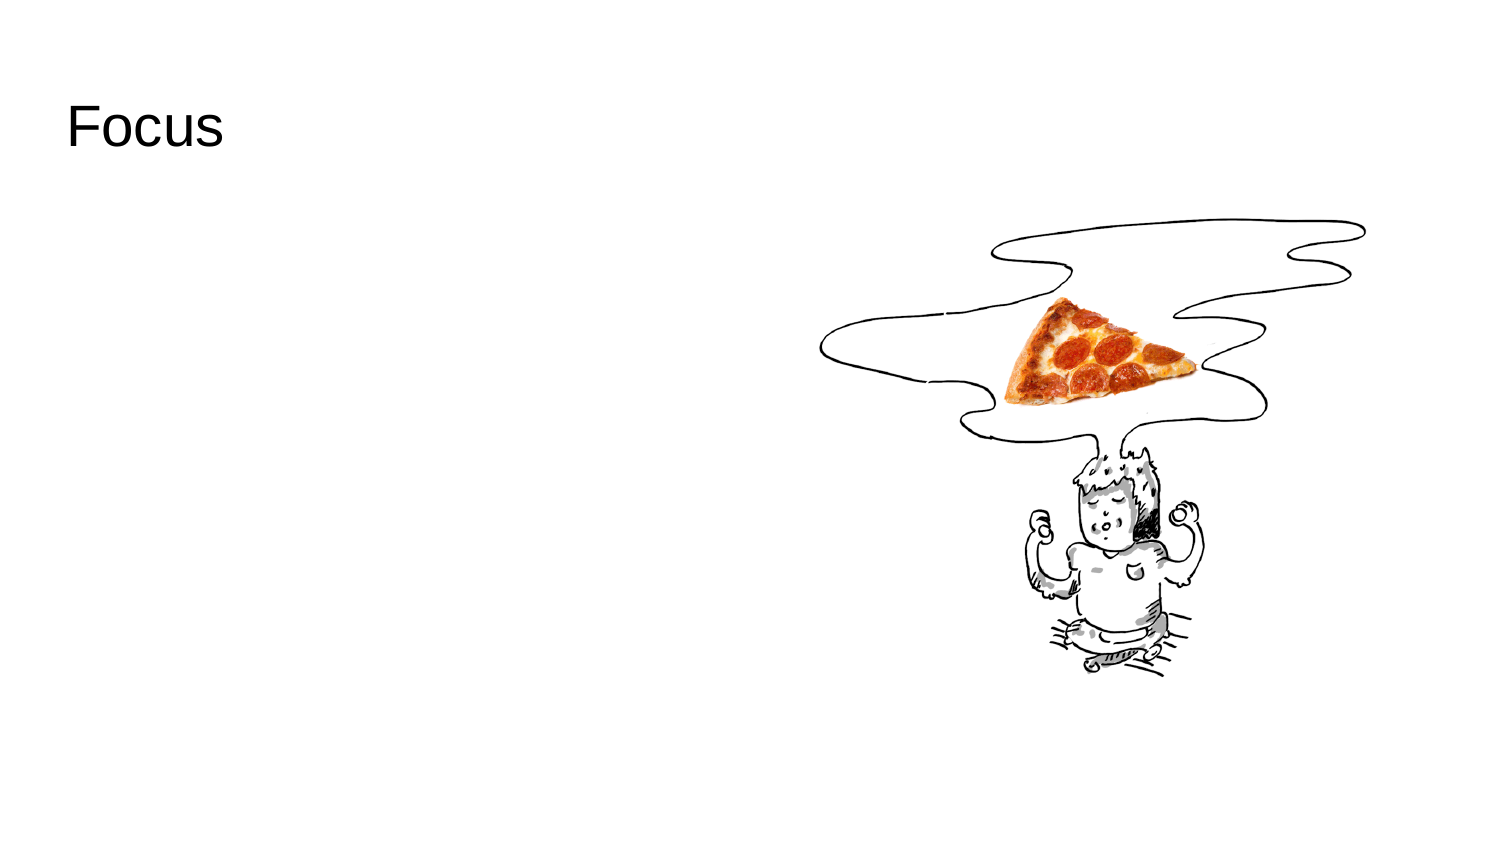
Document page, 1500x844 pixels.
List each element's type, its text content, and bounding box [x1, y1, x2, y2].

title Focus [51, 72, 1449, 167]
picture [749, 111, 1450, 750]
